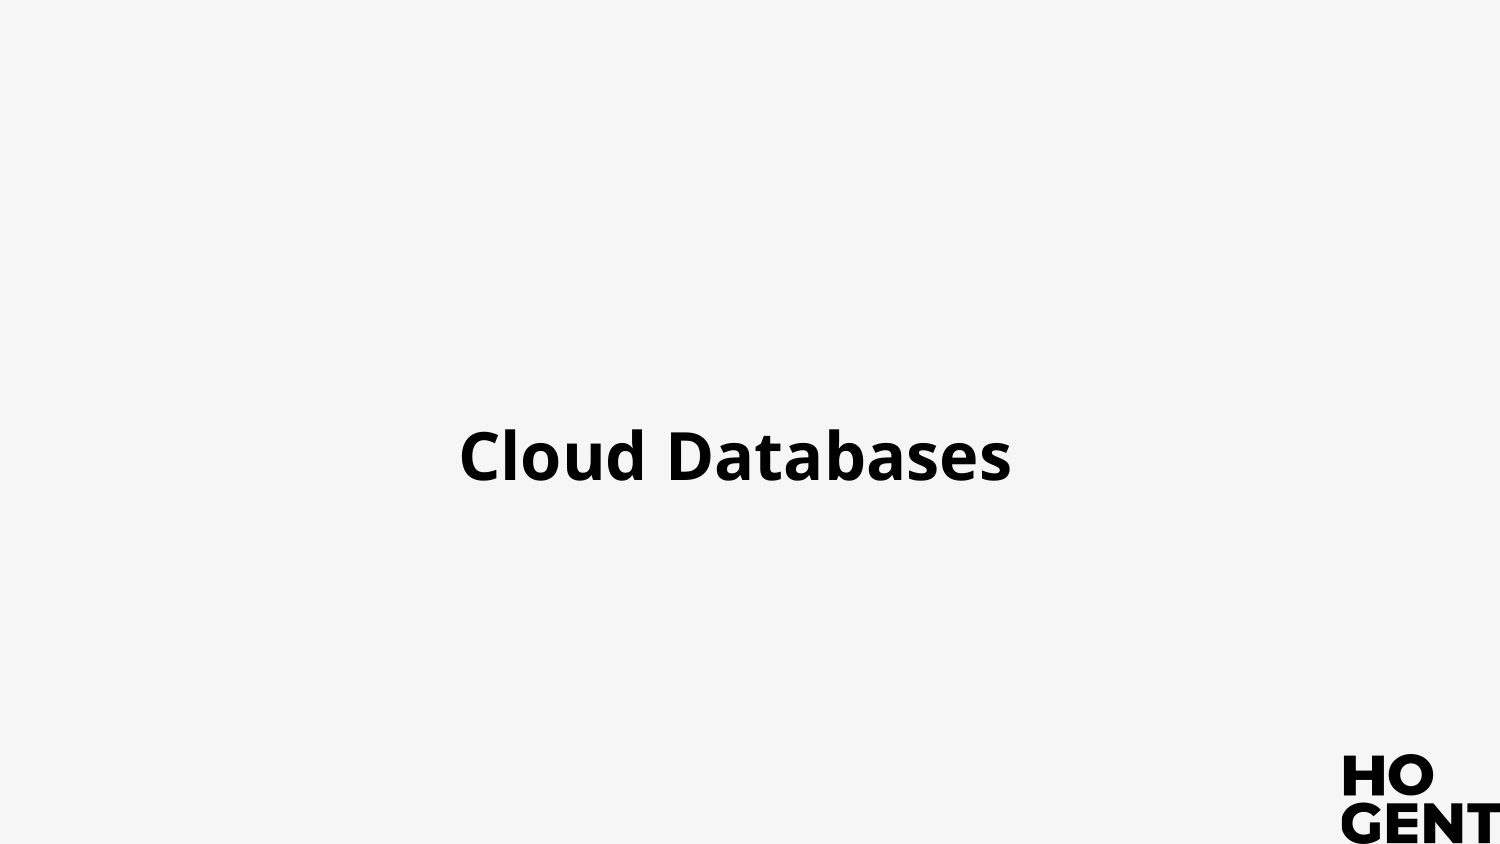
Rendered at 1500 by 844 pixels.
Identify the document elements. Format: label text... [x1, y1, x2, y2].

title Cloud Databases [130, 121, 1341, 774]
